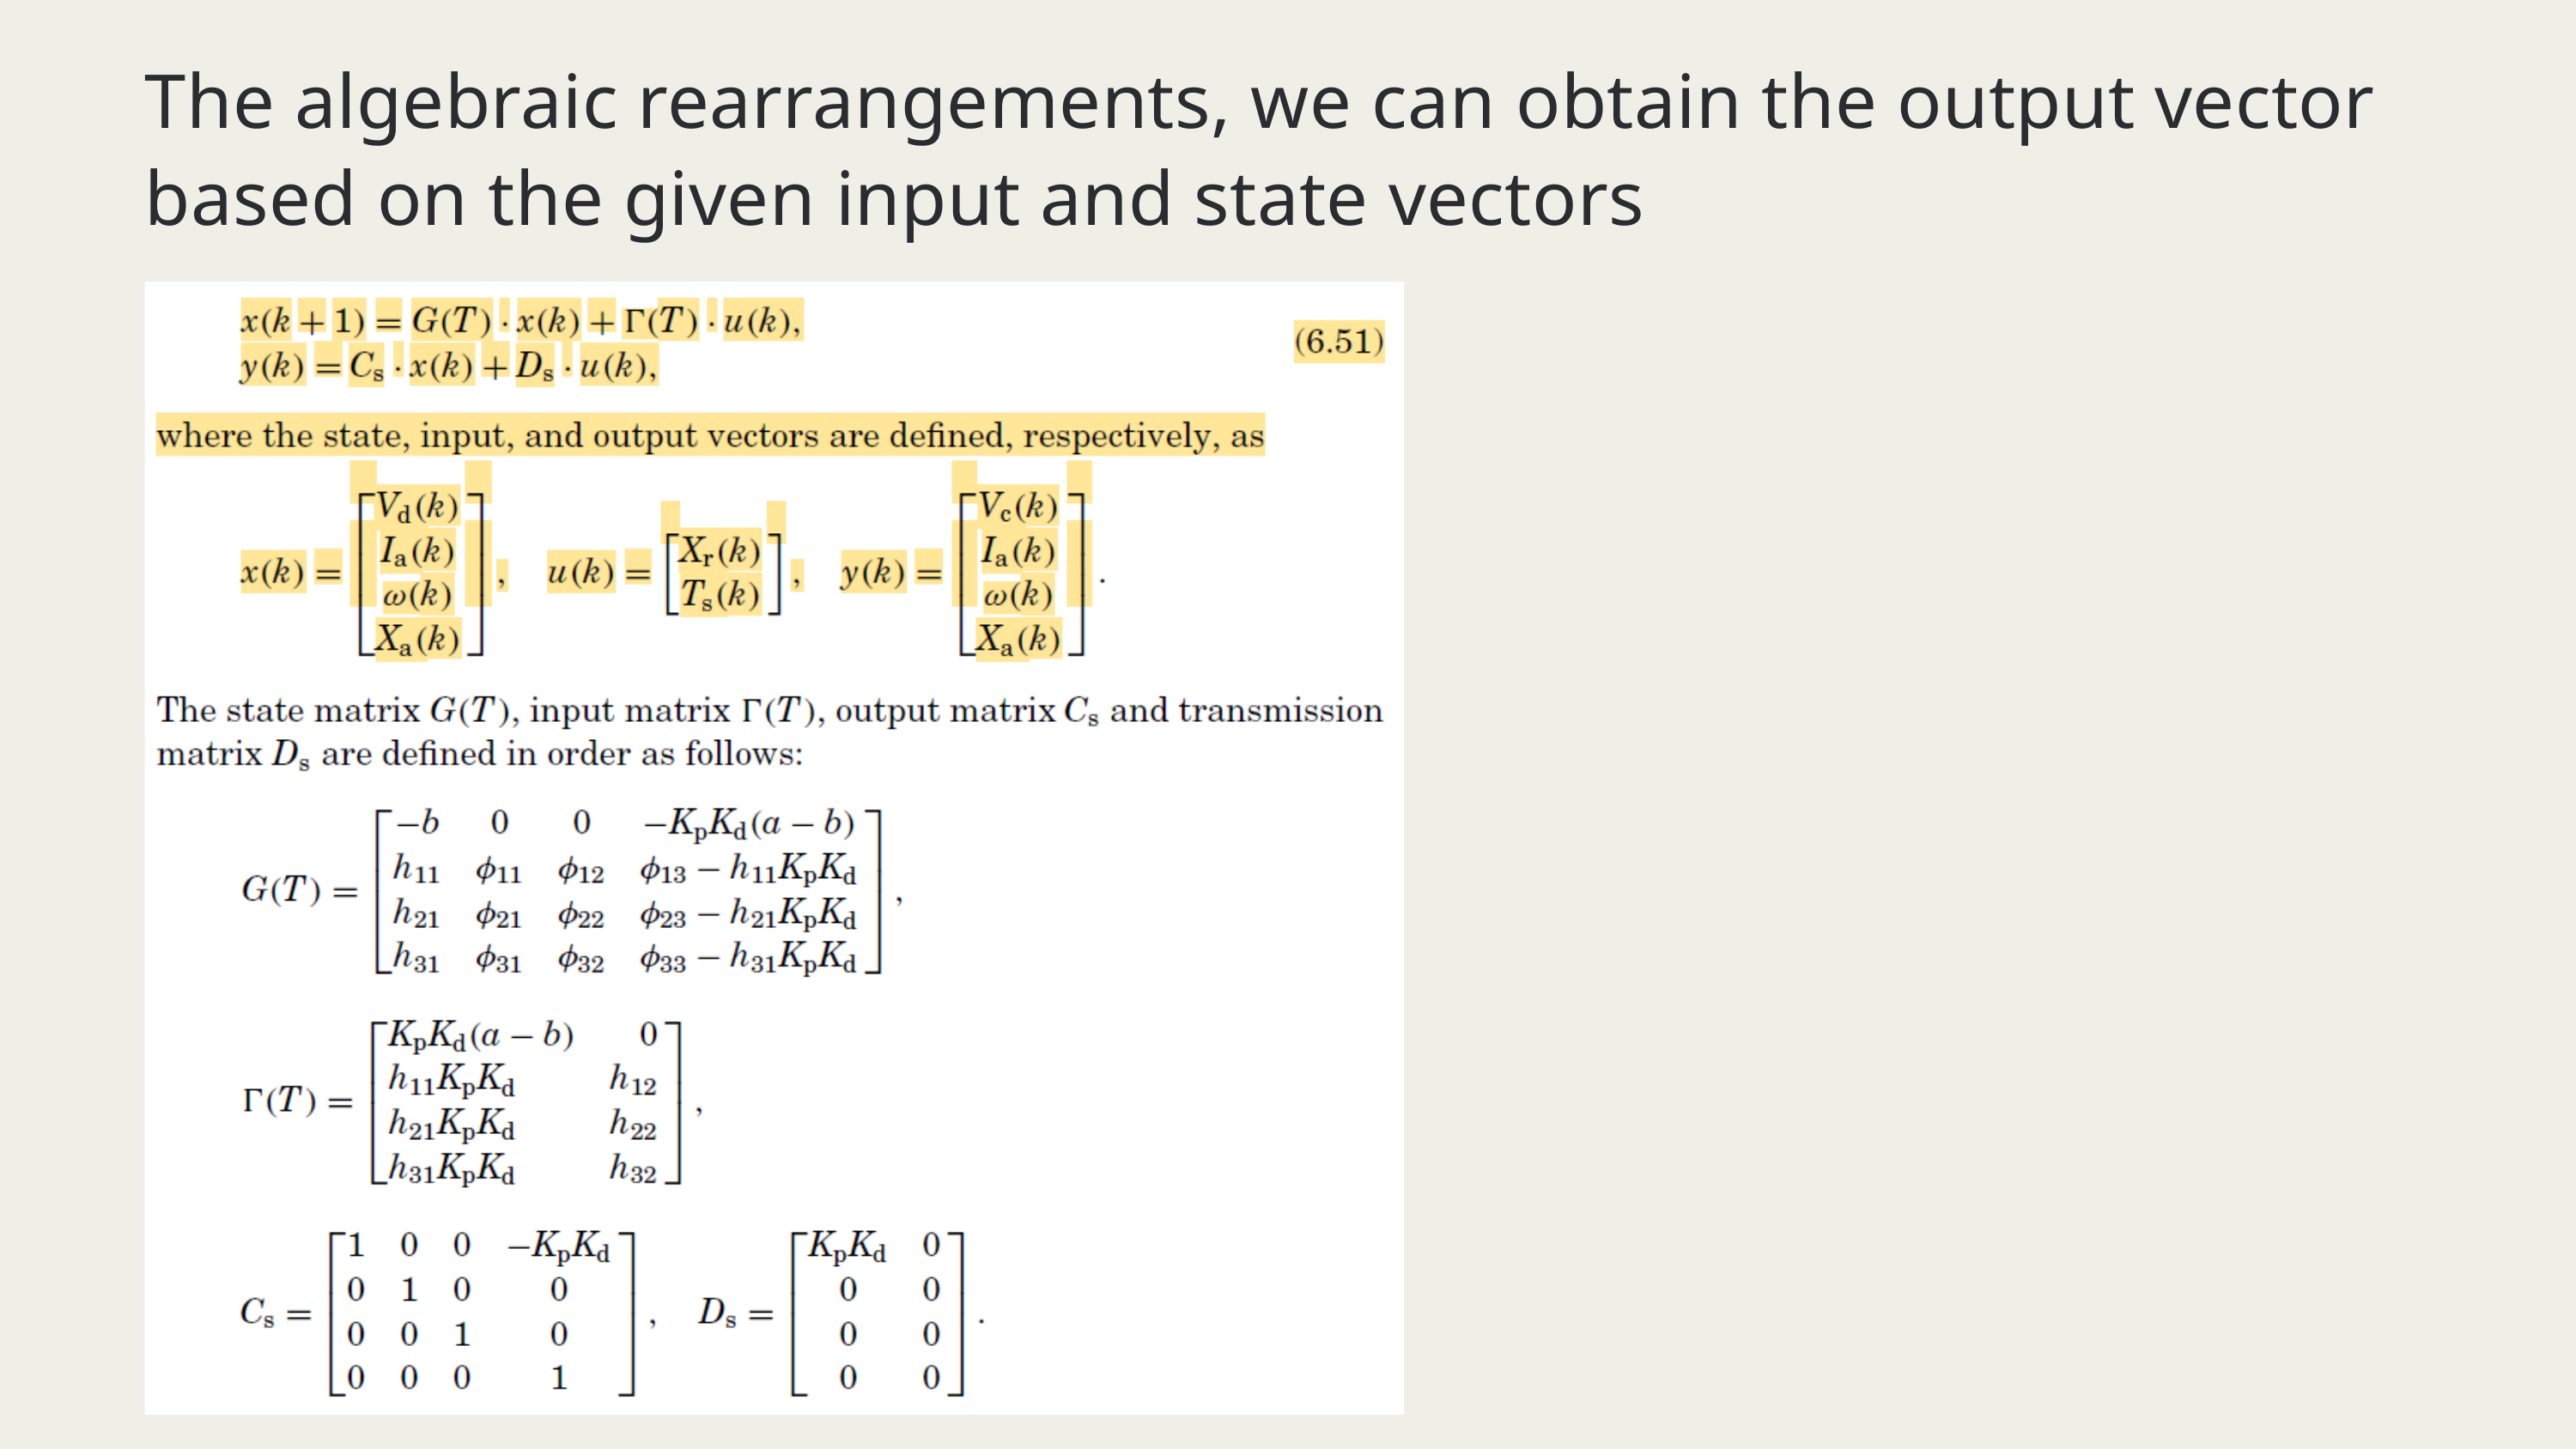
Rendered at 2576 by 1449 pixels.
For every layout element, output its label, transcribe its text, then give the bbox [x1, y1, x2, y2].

text_box The algebraic rearrangements, we can obtain the output vector based on the given input and state vectors [144, 46, 2388, 240]
text_box [144, 282, 1405, 1415]
